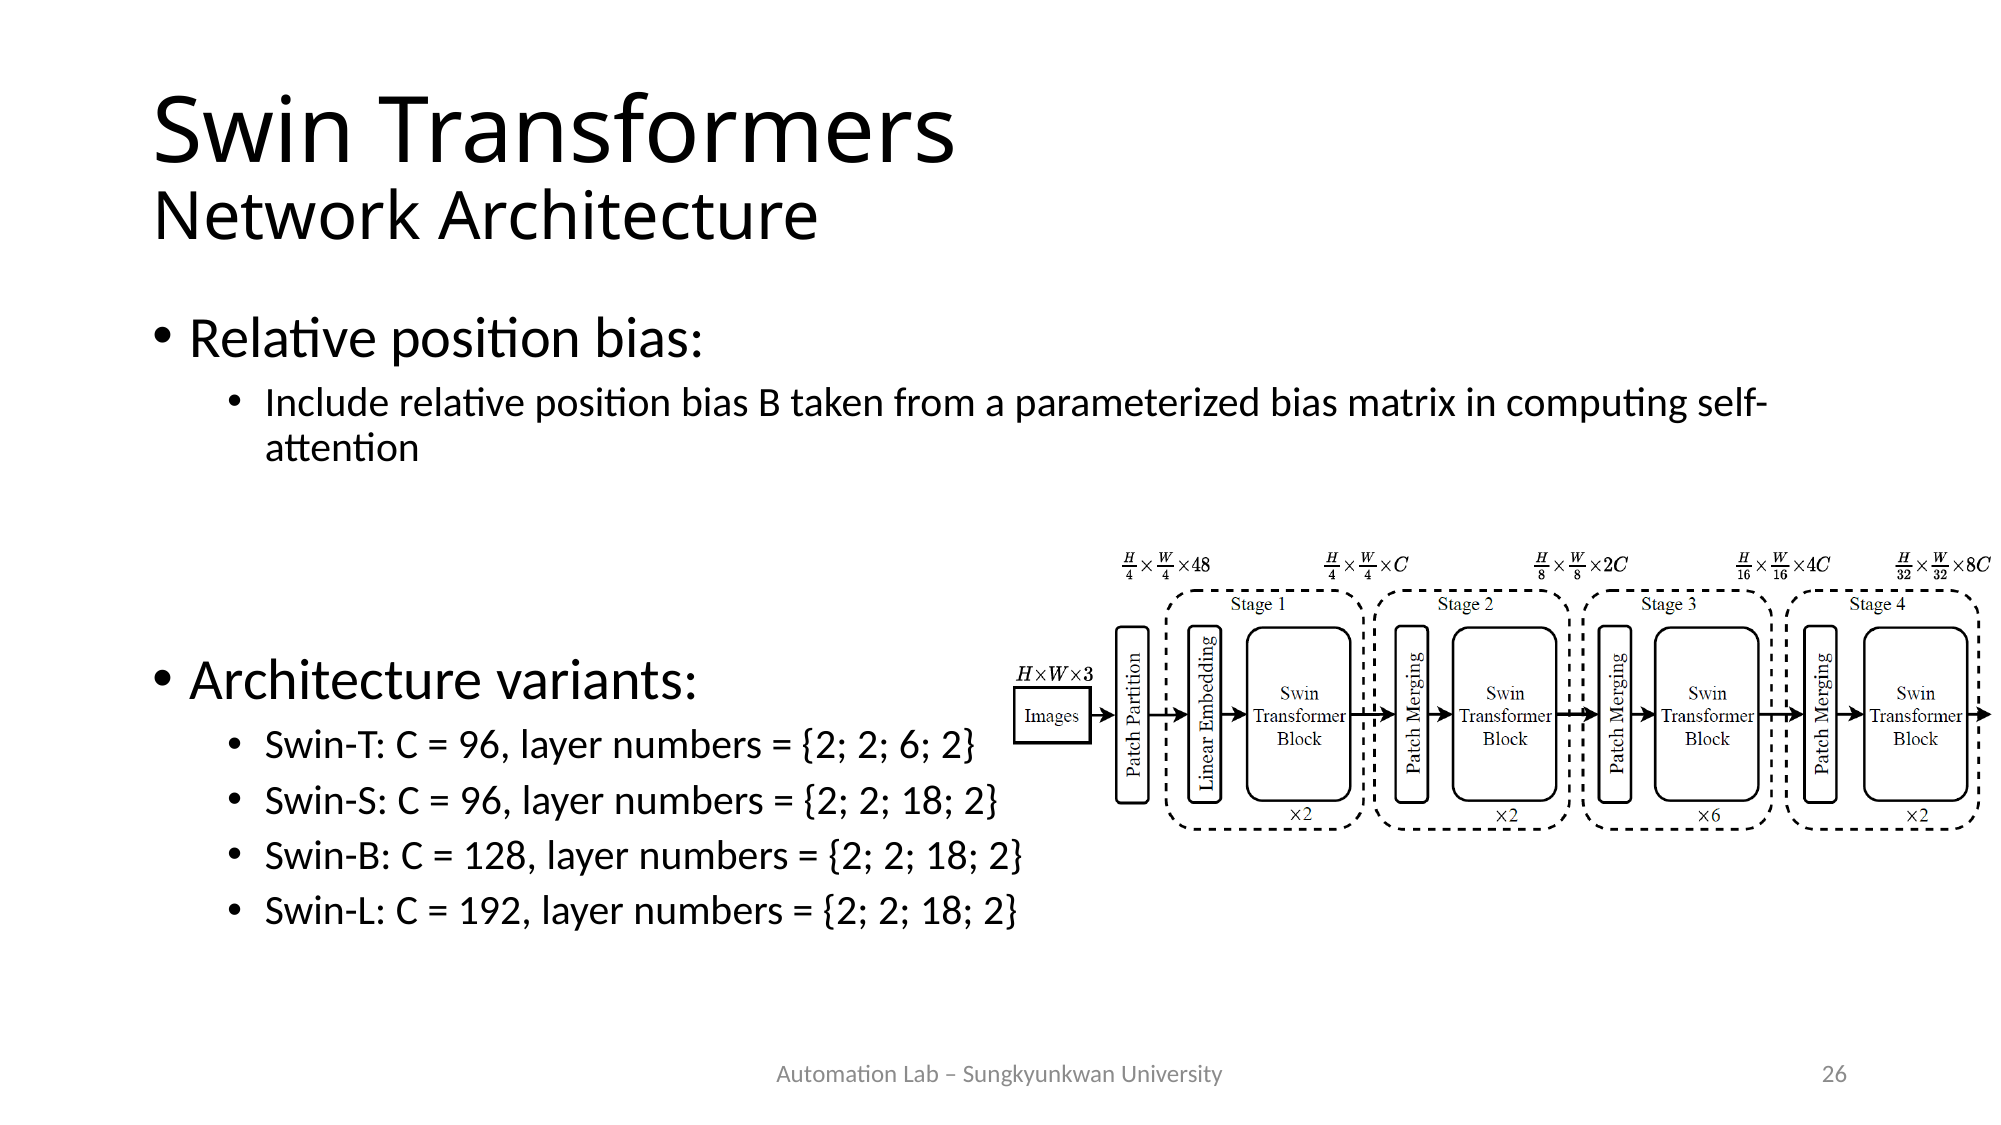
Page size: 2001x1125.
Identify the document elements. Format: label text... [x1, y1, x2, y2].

slide_number 26 [1412, 1042, 1863, 1103]
title Swin Transformers Network Architecture [137, 59, 1863, 278]
footer Automation Lab – Sungkyunkwan University [662, 1042, 1338, 1103]
picture [999, 534, 2000, 836]
